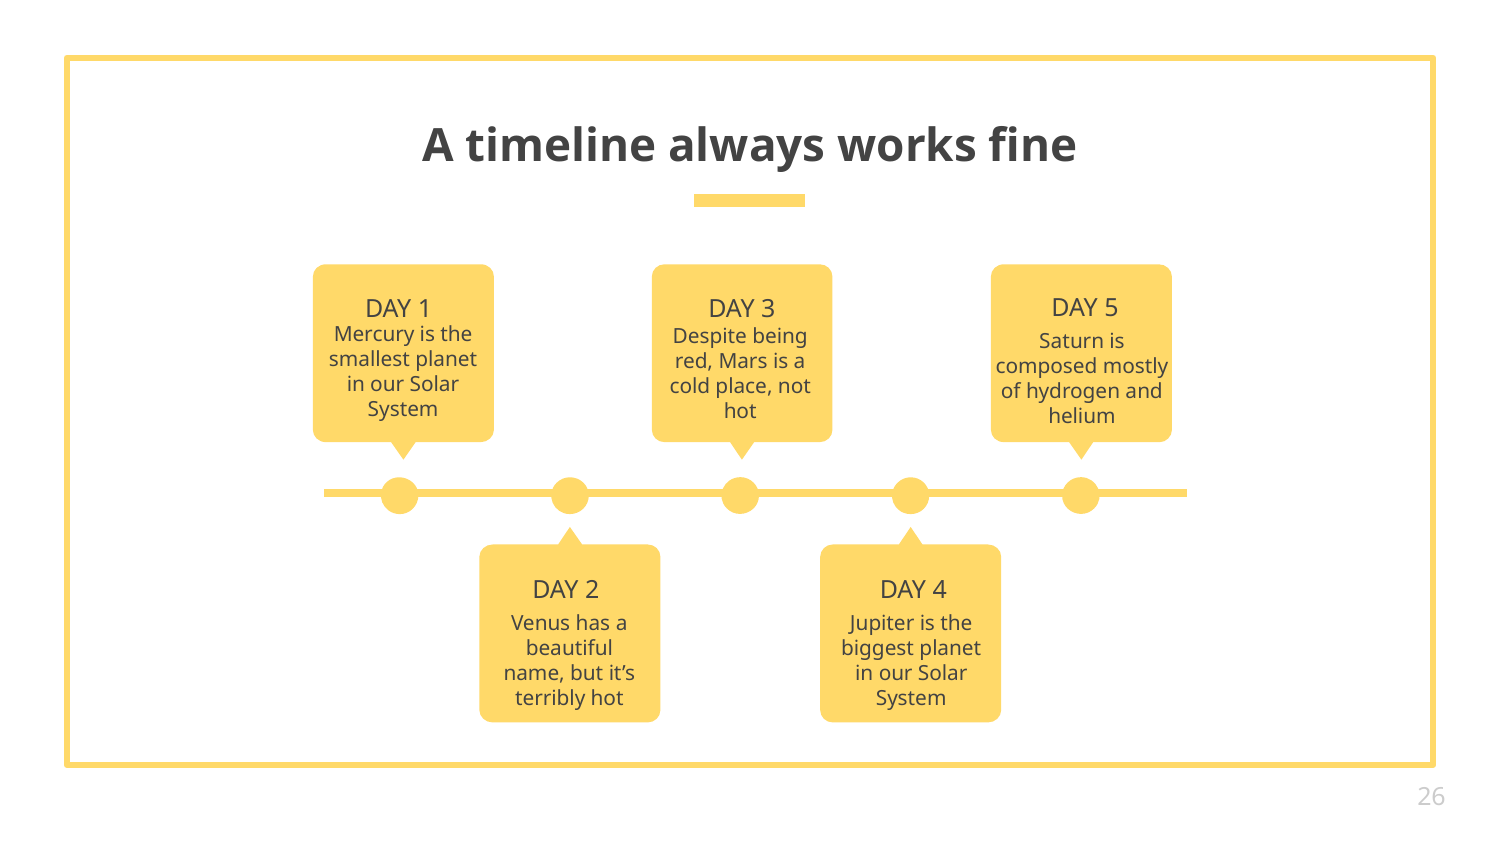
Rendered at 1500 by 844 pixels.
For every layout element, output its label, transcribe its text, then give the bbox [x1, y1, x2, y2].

title A timeline always works fine [0, 35, 1500, 186]
slide_number 26 [1402, 764, 1493, 830]
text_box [312, 264, 1188, 723]
